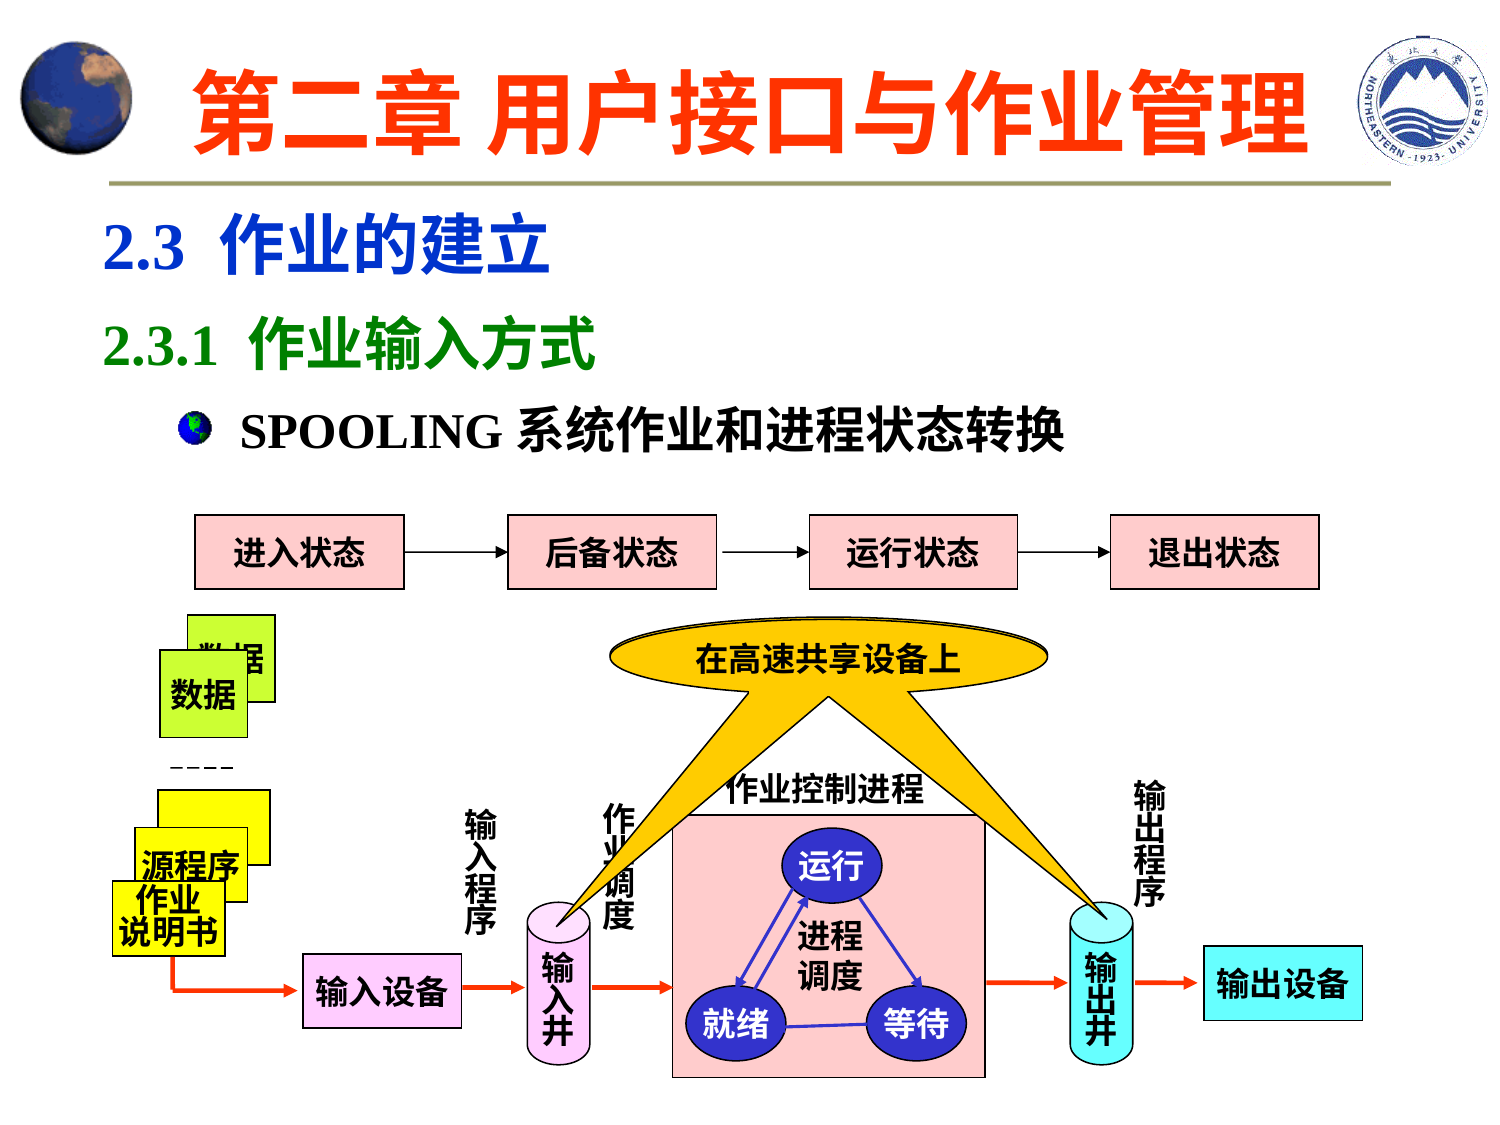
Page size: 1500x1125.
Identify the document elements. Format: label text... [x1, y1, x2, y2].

picture [0, 37, 138, 161]
picture [177, 410, 213, 446]
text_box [194, 514, 1320, 590]
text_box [112, 614, 1363, 1078]
picture [109, 175, 1391, 187]
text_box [609, 616, 1048, 696]
picture [1352, 33, 1490, 171]
list 2.3 作业的建立 2.3.1 作业输入方式 SPOOLING系统作业和进程状态转换 [87, 187, 1413, 463]
title 第二章 用户接口与作业管理 [112, 42, 1388, 181]
